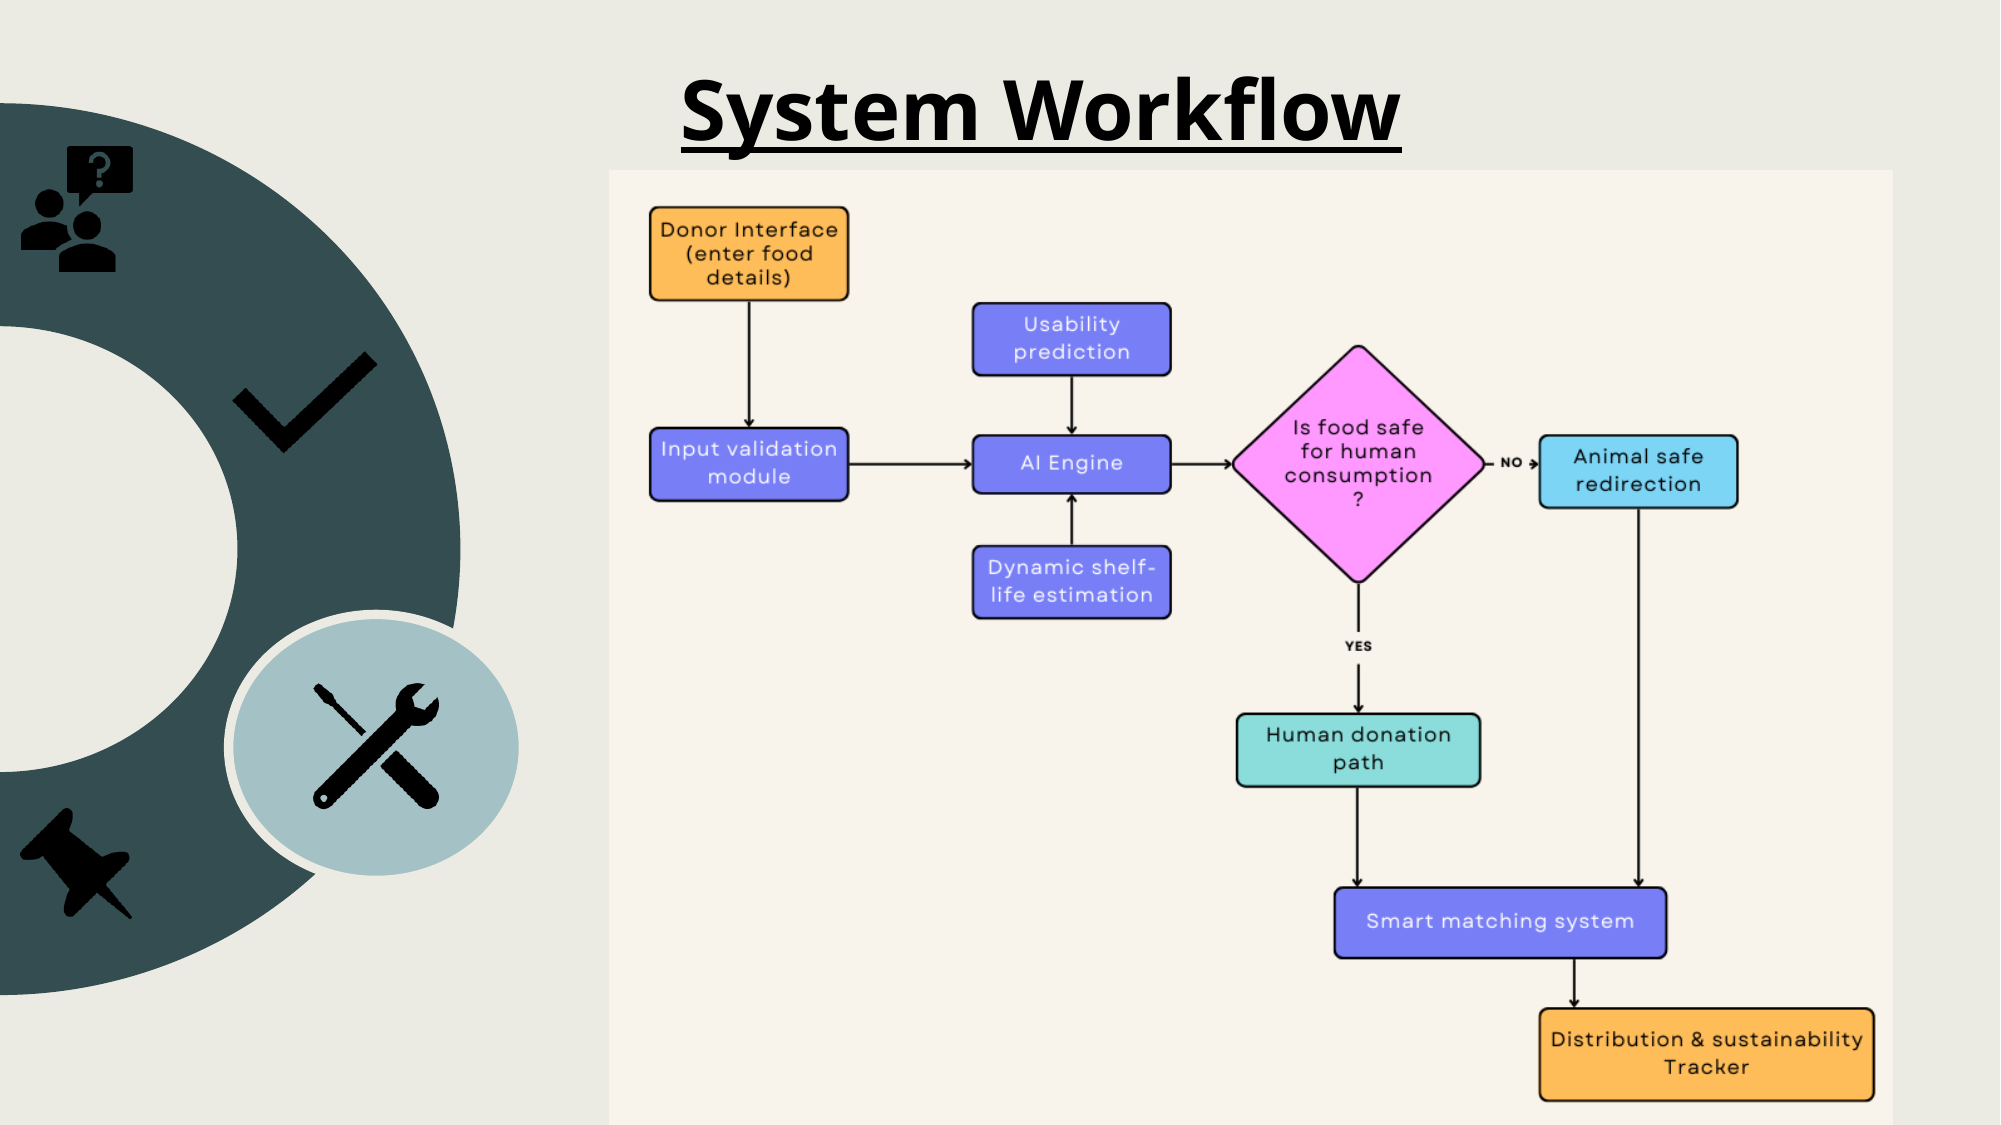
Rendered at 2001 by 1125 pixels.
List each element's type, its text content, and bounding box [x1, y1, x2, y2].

picture [0, 133, 152, 284]
picture [229, 326, 380, 477]
picture [0, 787, 151, 939]
picture [300, 670, 451, 821]
text_box System Workflow [665, 60, 1823, 146]
picture [609, 170, 1893, 1125]
text_box [0, 102, 462, 997]
text_box [227, 613, 525, 882]
